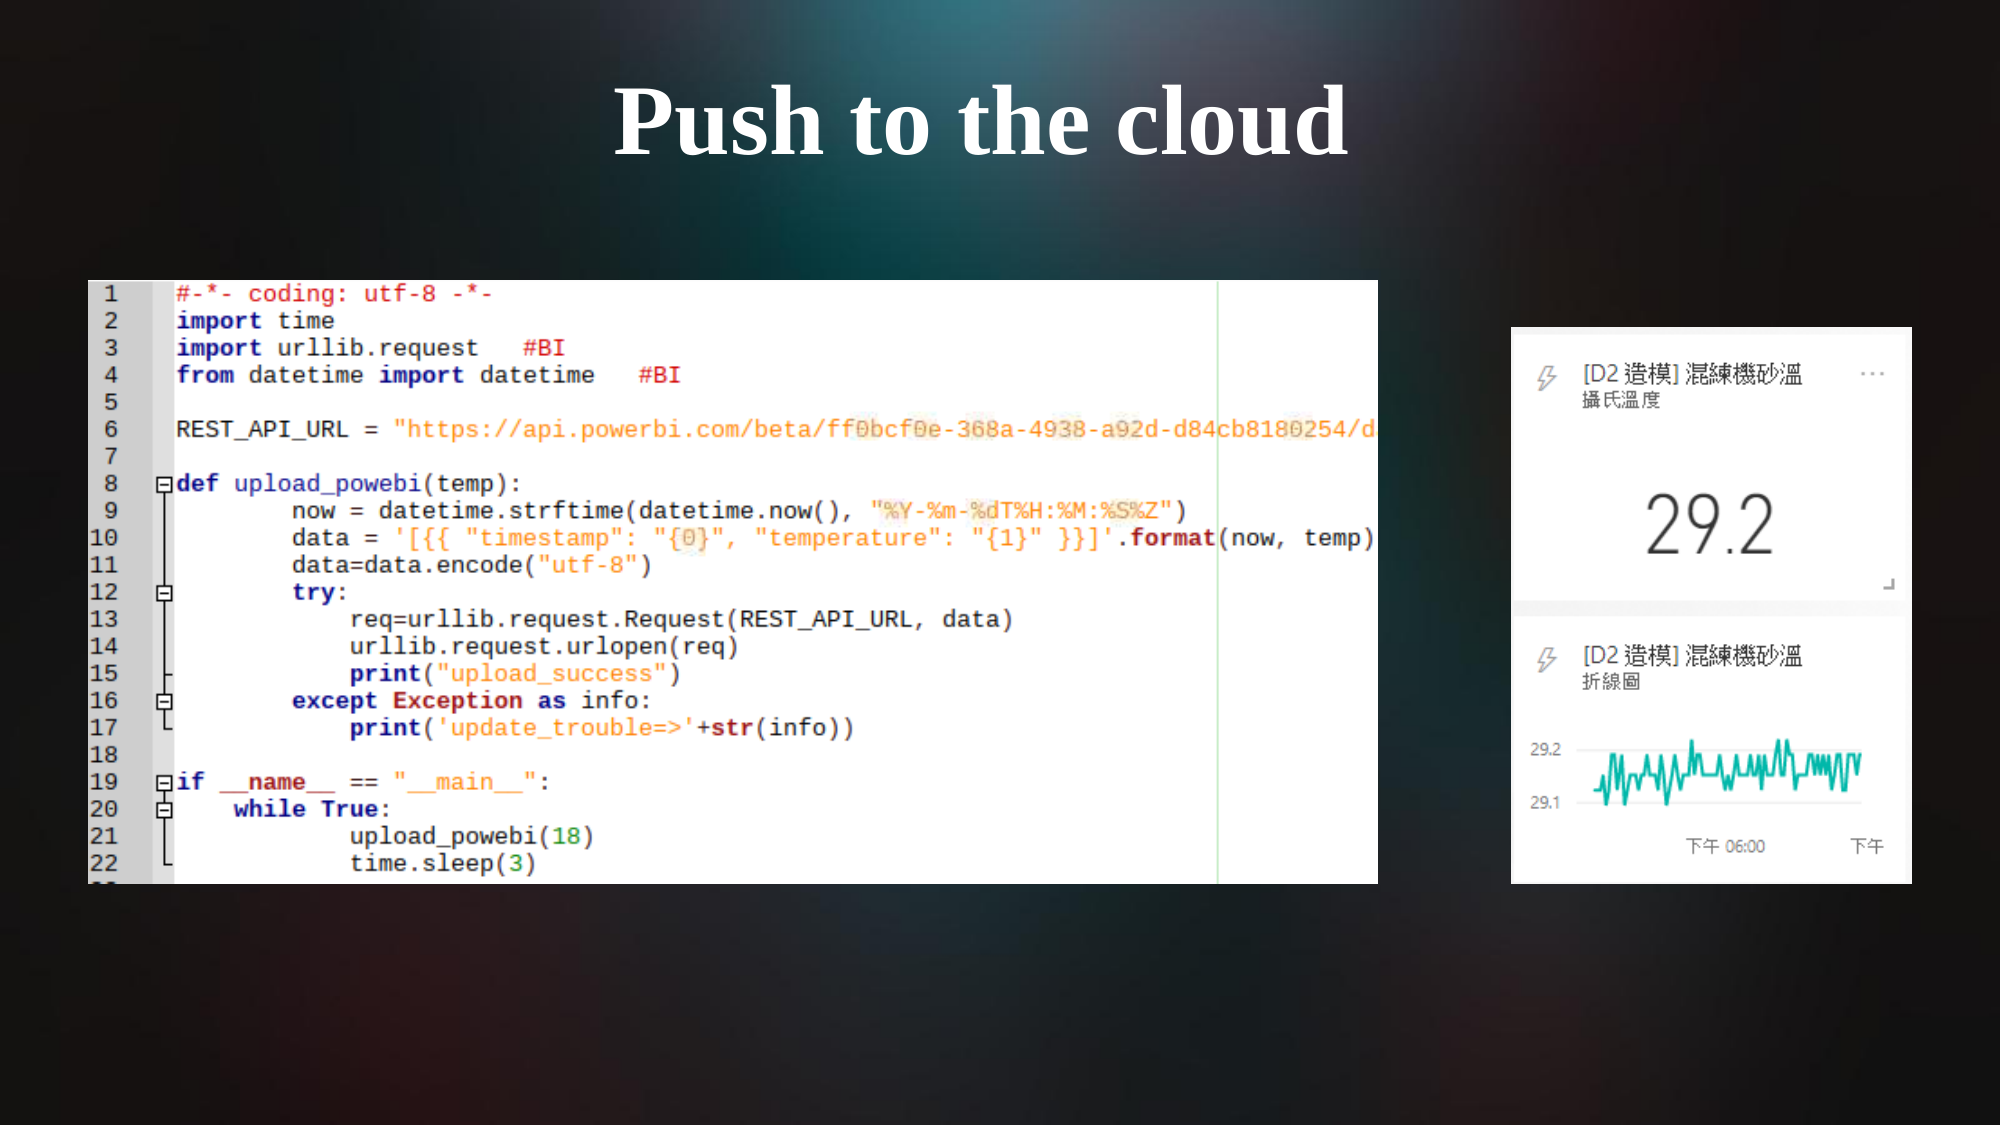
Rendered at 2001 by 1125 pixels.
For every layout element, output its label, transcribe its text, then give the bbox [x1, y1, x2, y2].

text_box Push to the cloud [598, 46, 1599, 182]
picture [0, 0, 2000, 1125]
